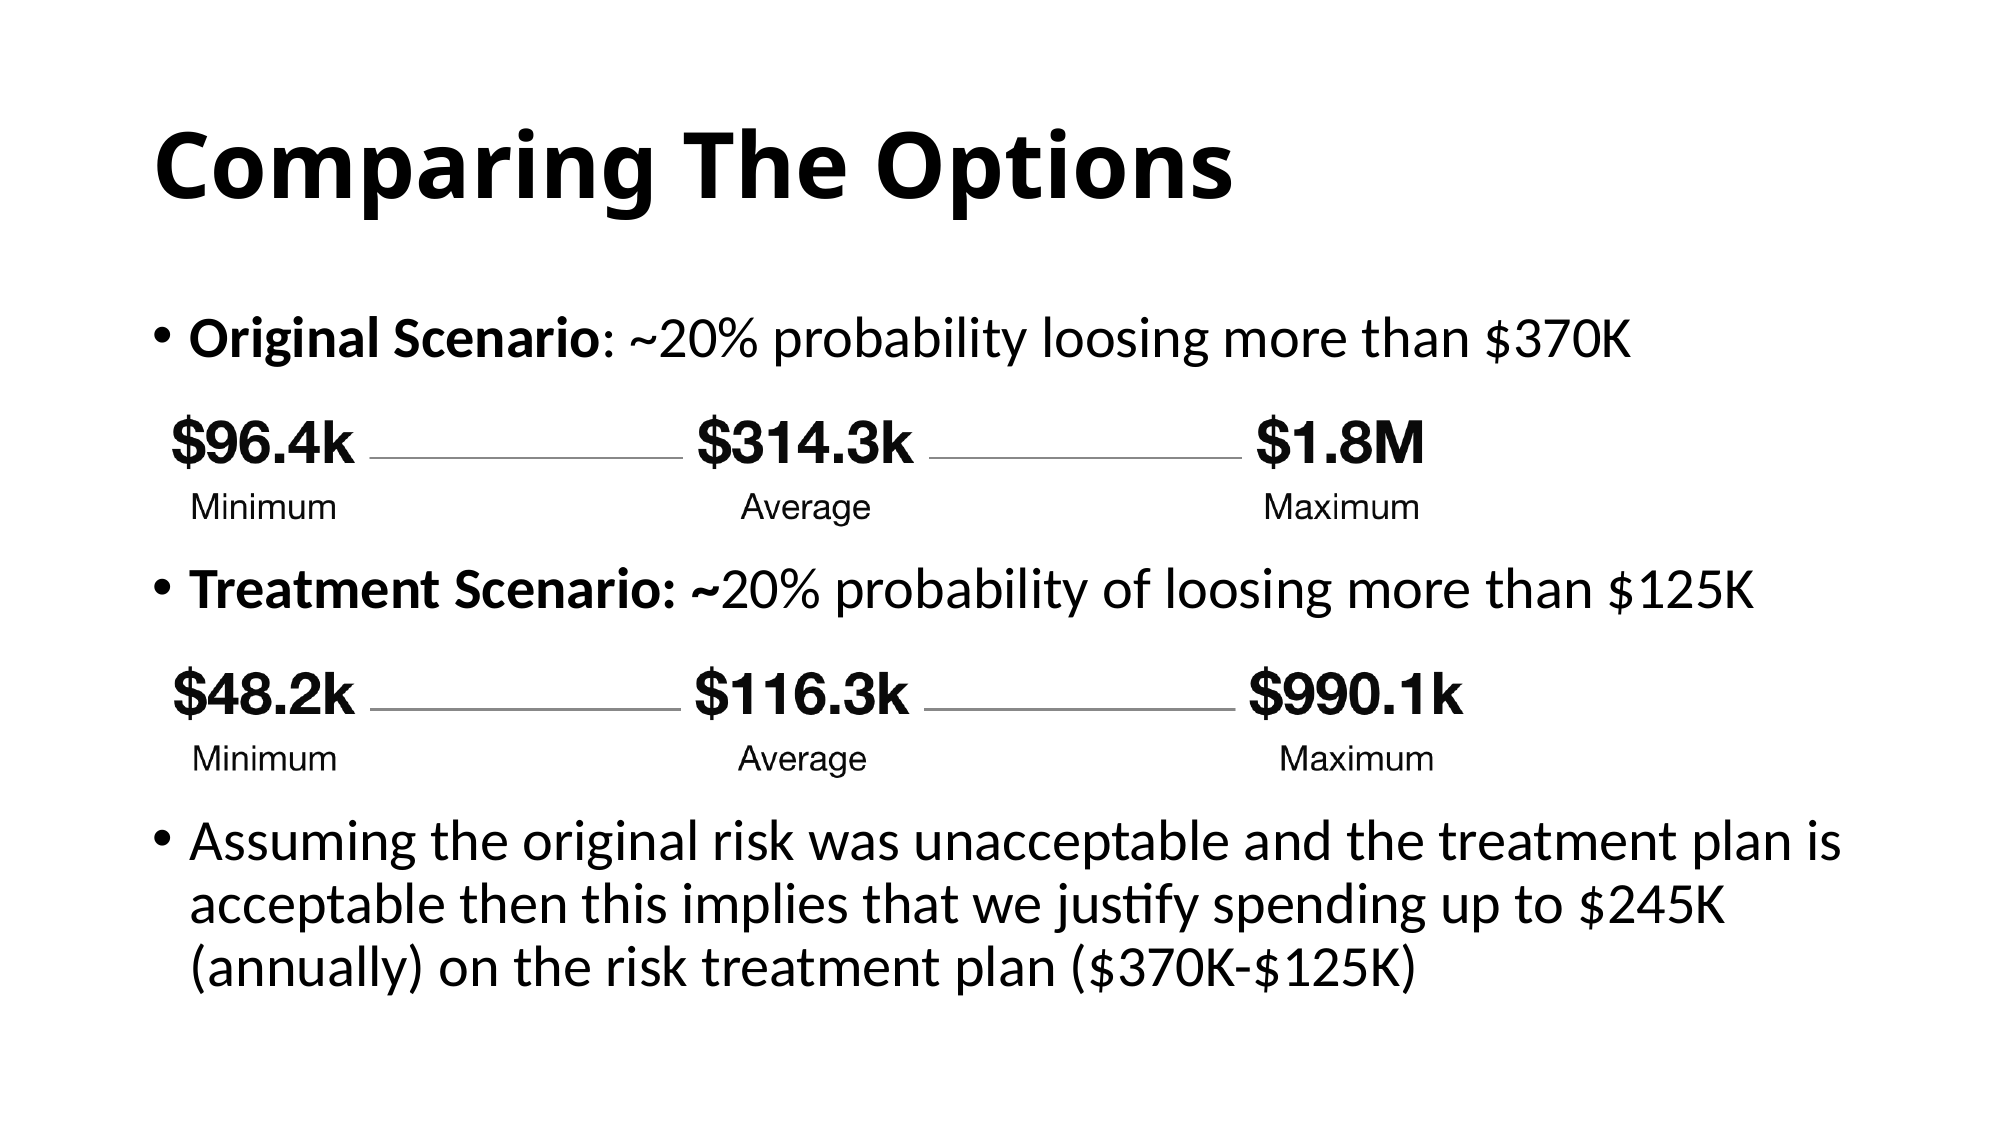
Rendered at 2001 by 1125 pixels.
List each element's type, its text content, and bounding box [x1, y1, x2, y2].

picture [166, 656, 1474, 791]
title Comparing The Options [137, 59, 1863, 278]
picture [166, 401, 1432, 536]
list Original Scenario: ~20% probability loosing more than $370K Treatment Scenario: ~20% probability of loosing more than $125K Assuming the original risk was unacceptable and the treatment plan is acceptable then this implies that we justify spending up to $245K (annually) on the risk treatment plan ($370K-$125K) [137, 299, 1863, 1014]
